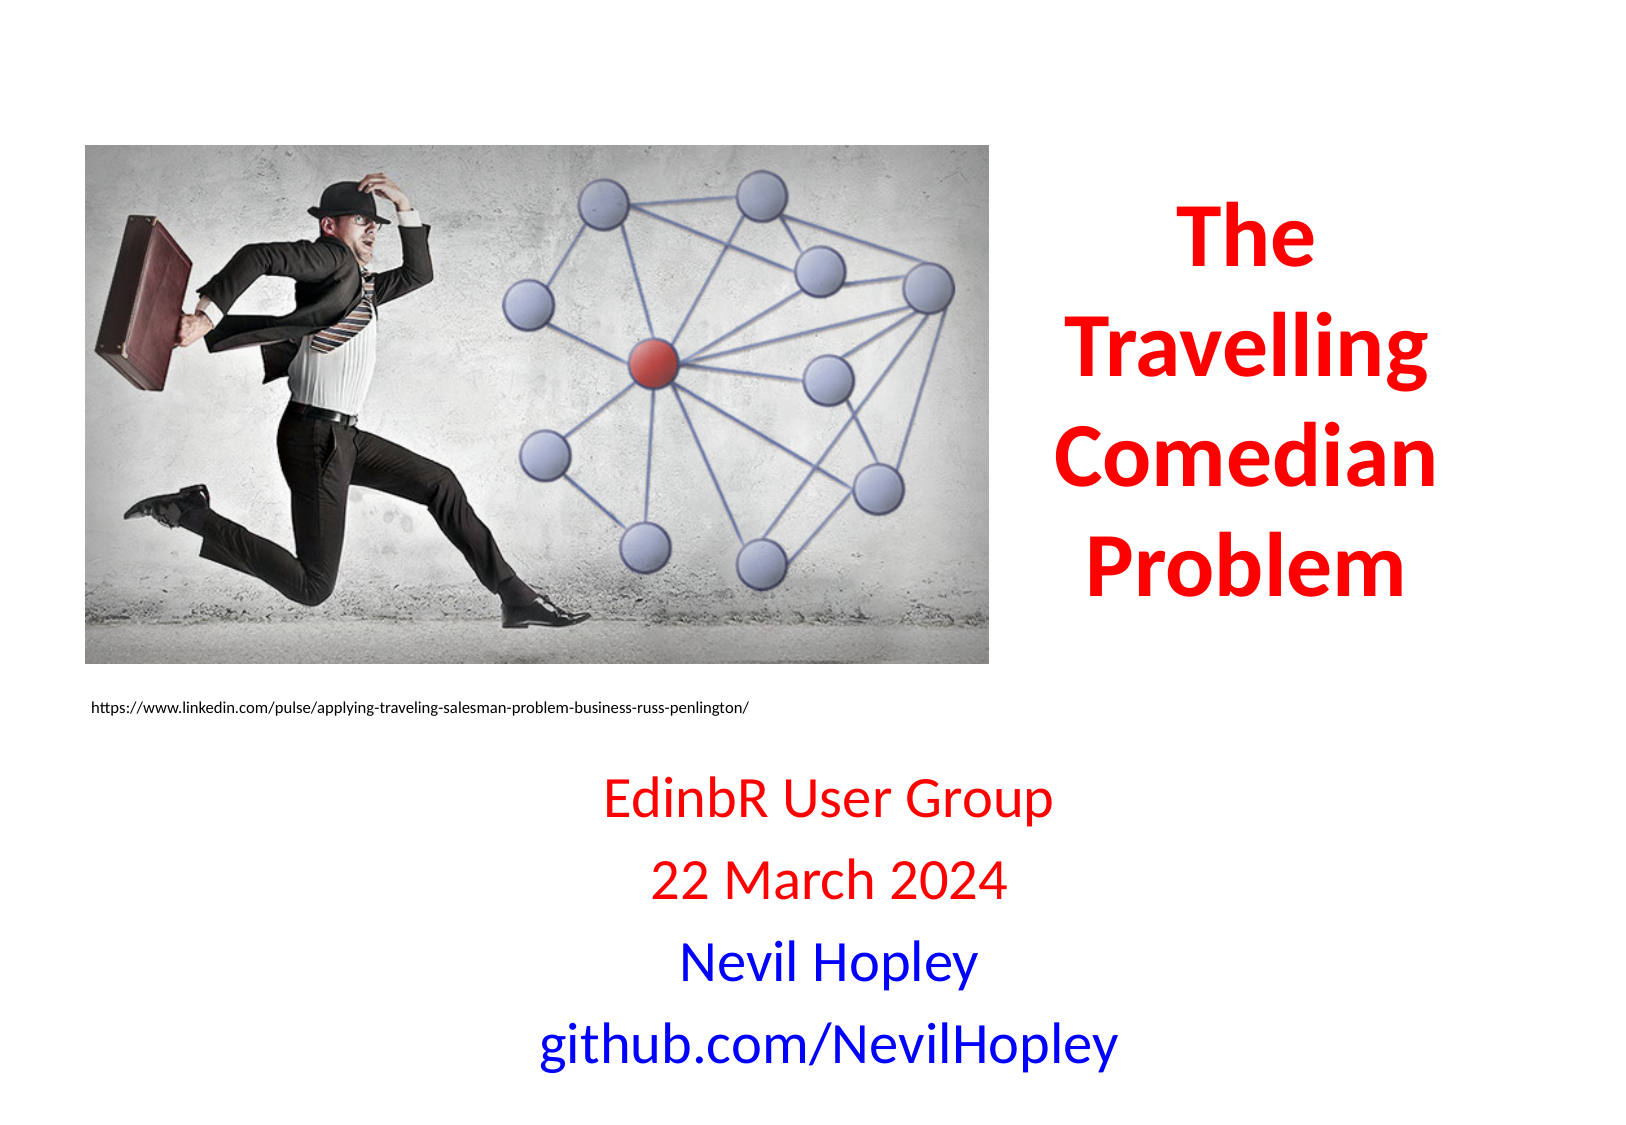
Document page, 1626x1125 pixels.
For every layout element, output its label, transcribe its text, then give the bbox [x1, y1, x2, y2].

picture [85, 145, 989, 664]
subtitle EdinbR User Group 22 March 2024 Nevil Hopley github.com/NevilHopley [103, 751, 1556, 1087]
text_box https://www.linkedin.com/pulse/applying-traveling-salesman-problem-business-russ-penlington/ [76, 689, 766, 725]
title The Travelling Comedian Problem [989, 145, 1506, 645]
